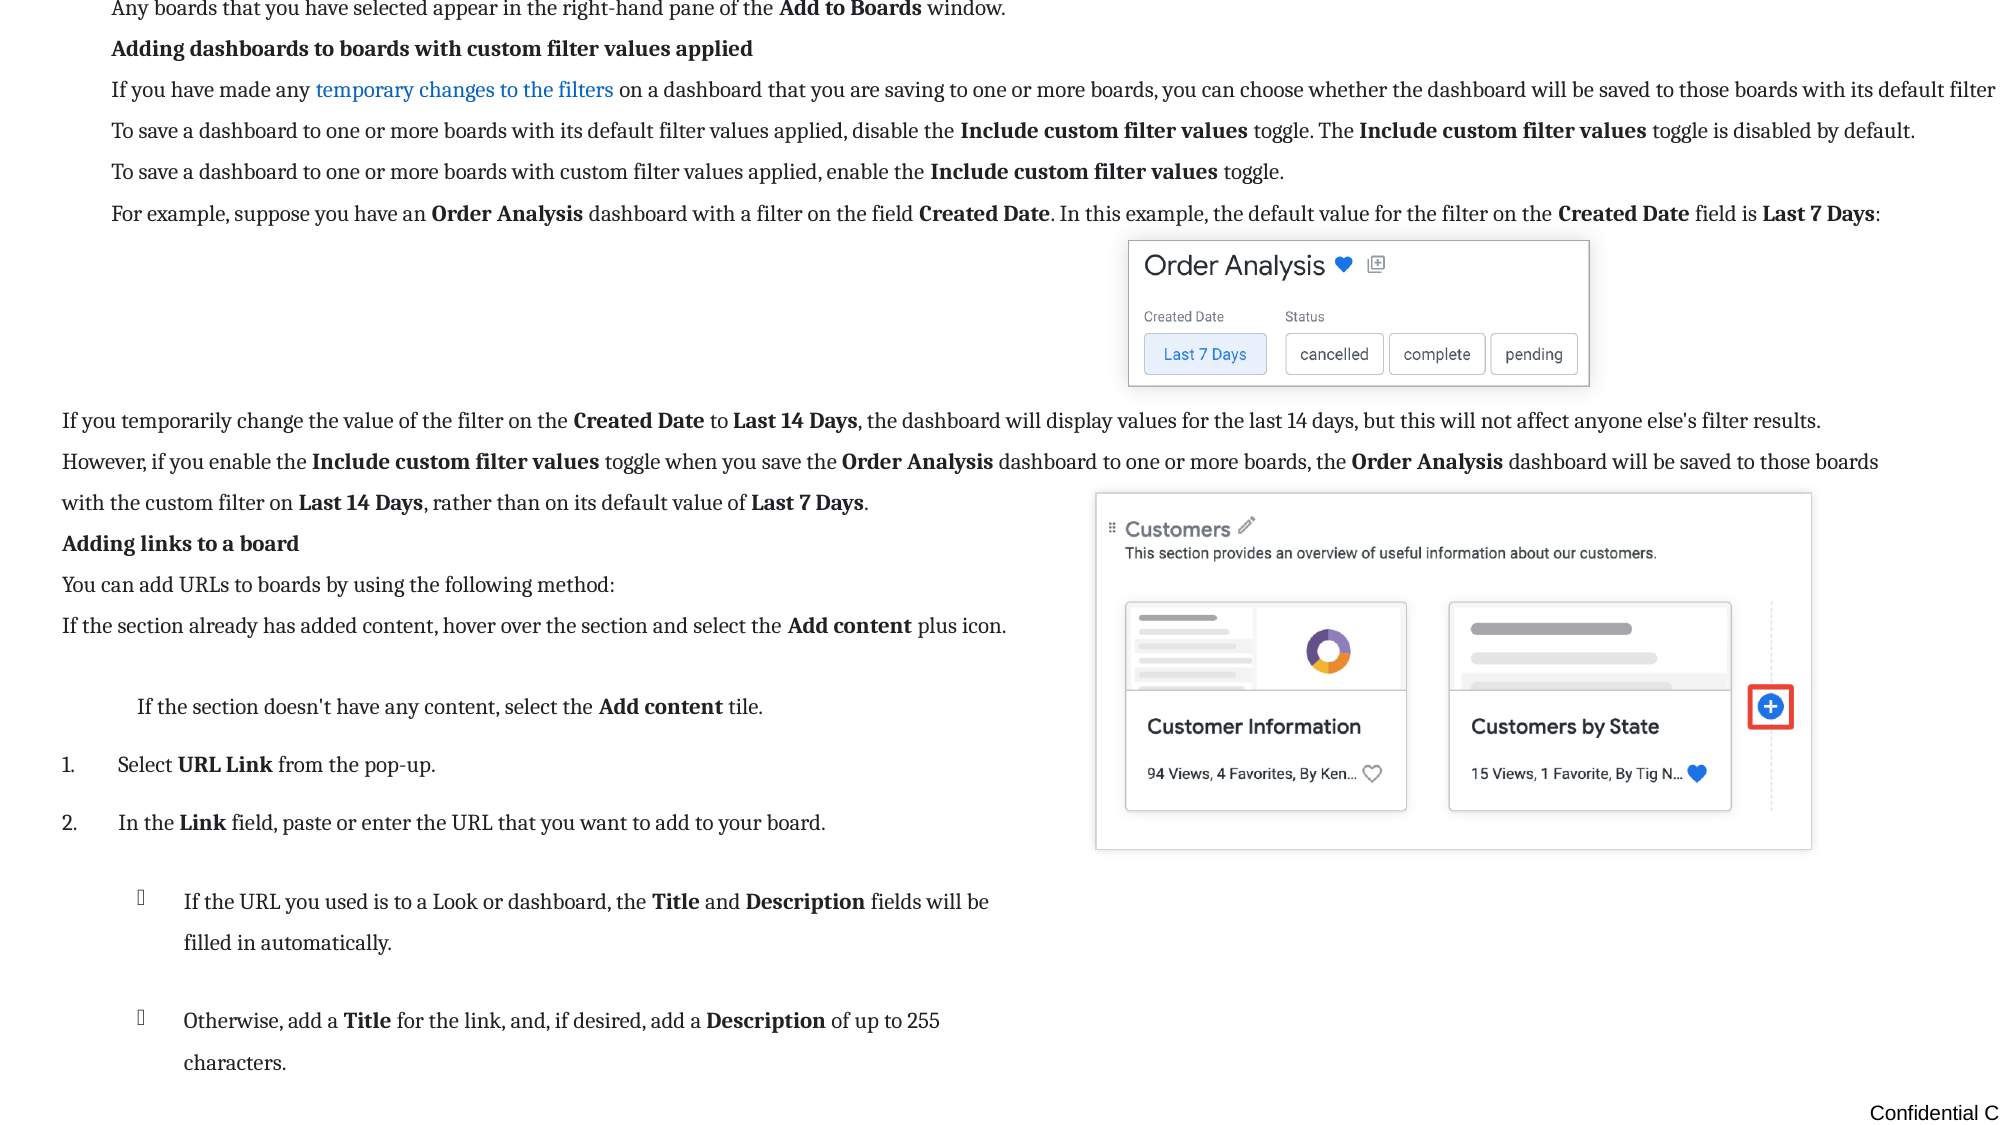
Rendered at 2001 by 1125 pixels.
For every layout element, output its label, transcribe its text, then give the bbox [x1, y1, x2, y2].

picture [1109, 222, 1608, 405]
text_box Any boards that you have selected appear in the right-hand pane of the Add to Boards window. Adding dashboards to boards with custom filter values applied If you have made any temporary changes to the filters on a dashboard that you are saving to one or more boards, you can choose whether the dashboard will be saved to those boards with its default filter values or with the current filter values applied. To save a dashboard to one or more boards with its default filter values applied, disable the Include custom filter values toggle. The Include custom filter values toggle is disabled by default. To save a dashboard to one or more boards with custom filter values applied, enable the Include custom filter values toggle. For example, suppose you have an Order Analysis dashboard with a filter on the field Created Date. In this example, the default value for the filter on the Created Date field is Last 7 Days: [96, 0, 2000, 275]
text_box If the section doesn't have any content, select the Add content tile. Select URL Link from the pop-up. In the Link field, paste or enter the URL that you want to add to your board. If the URL you used is to a Look or dashboard, the Title and Description fields will be filled in automatically. Otherwise, add a Title for the link, and, if desired, add a Description of up to 255 characters. [47, 670, 1021, 1083]
picture [1086, 483, 1821, 859]
text_box If you temporarily change the value of the filter on the Created Date to Last 14 Days, the dashboard will display values for the last 14 days, but this will not affect anyone else's filter results. However, if you enable the Include custom filter values toggle when you save the Order Analysis dashboard to one or more boards, the Order Analysis dashboard will be saved to those boards with the custom filter on Last 14 Days, rather than on its default value of Last 7 Days. Adding links to a board You can add URLs to boards by using the following method: If the section already has added content, hover over the section and select the Add content plus icon. [47, 384, 1901, 646]
